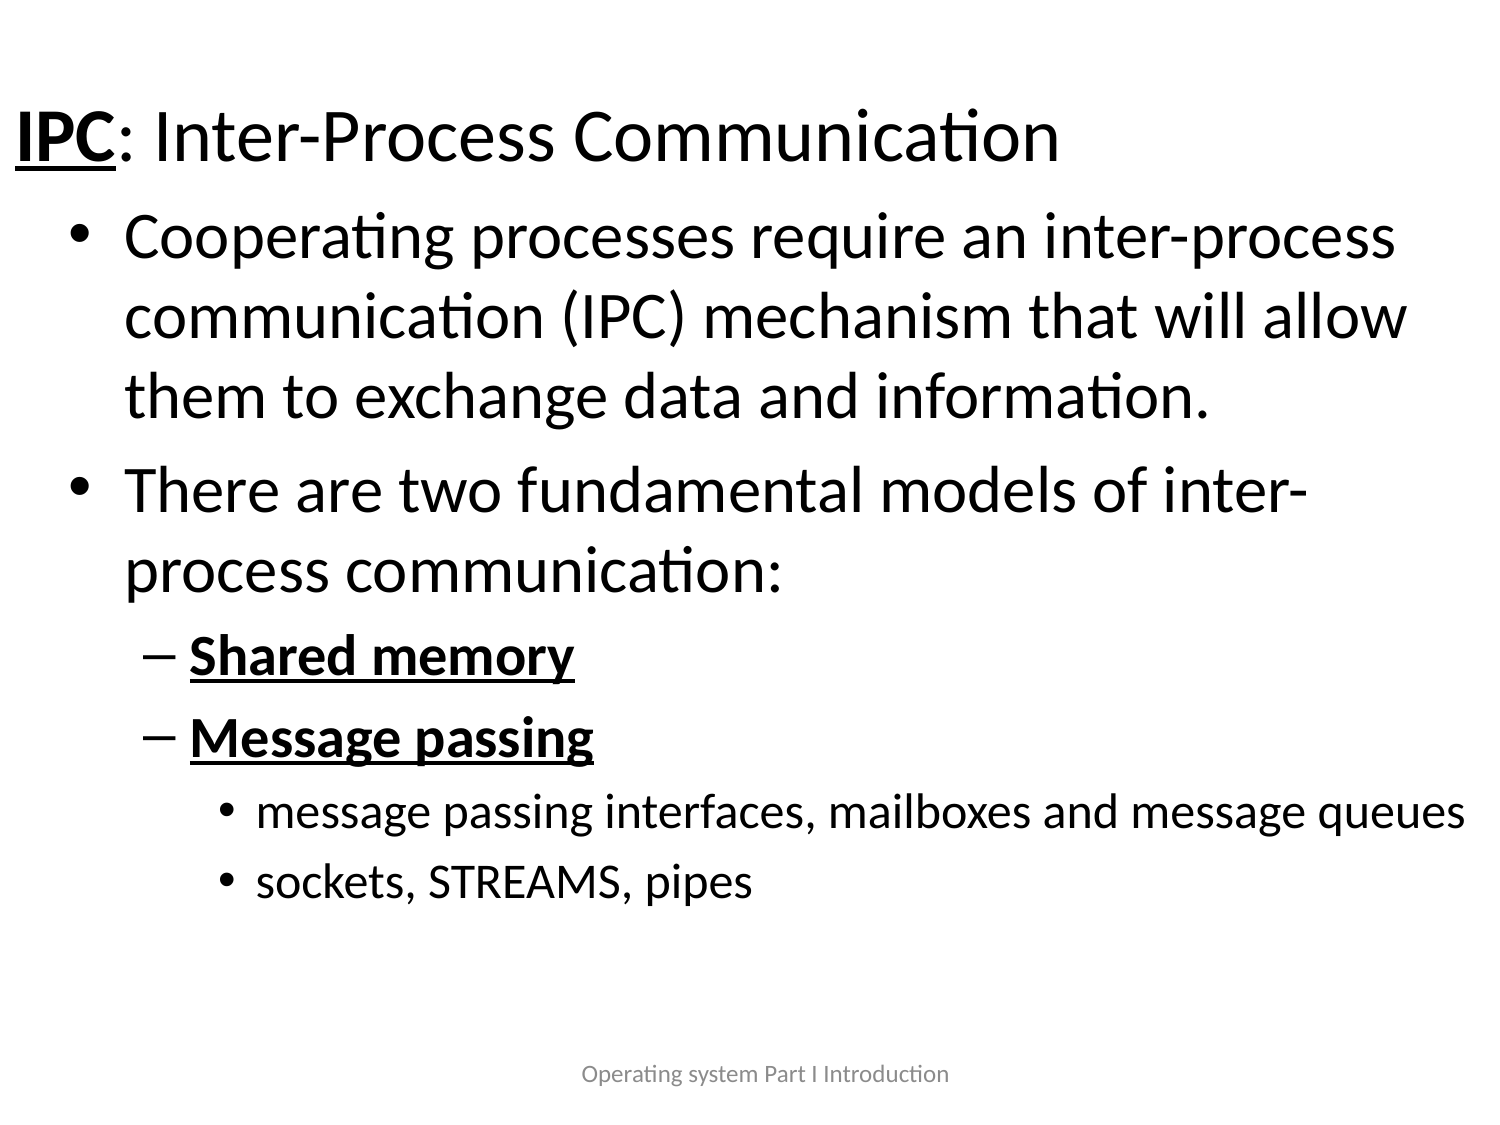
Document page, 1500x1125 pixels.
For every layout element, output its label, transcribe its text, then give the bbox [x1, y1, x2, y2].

list Cooperating processes require an inter-process communication (IPC) mechanism that will allow them to exchange data and information. There are two fundamental models of inter-process communication: Shared memory Message passing message passing interfaces, mailboxes and message queues sockets, STREAMS, pipes [53, 184, 1500, 1008]
title IPC: Inter-Process Communication [0, 77, 1350, 185]
footer Operating system Part I Introduction [512, 1042, 1020, 1103]
